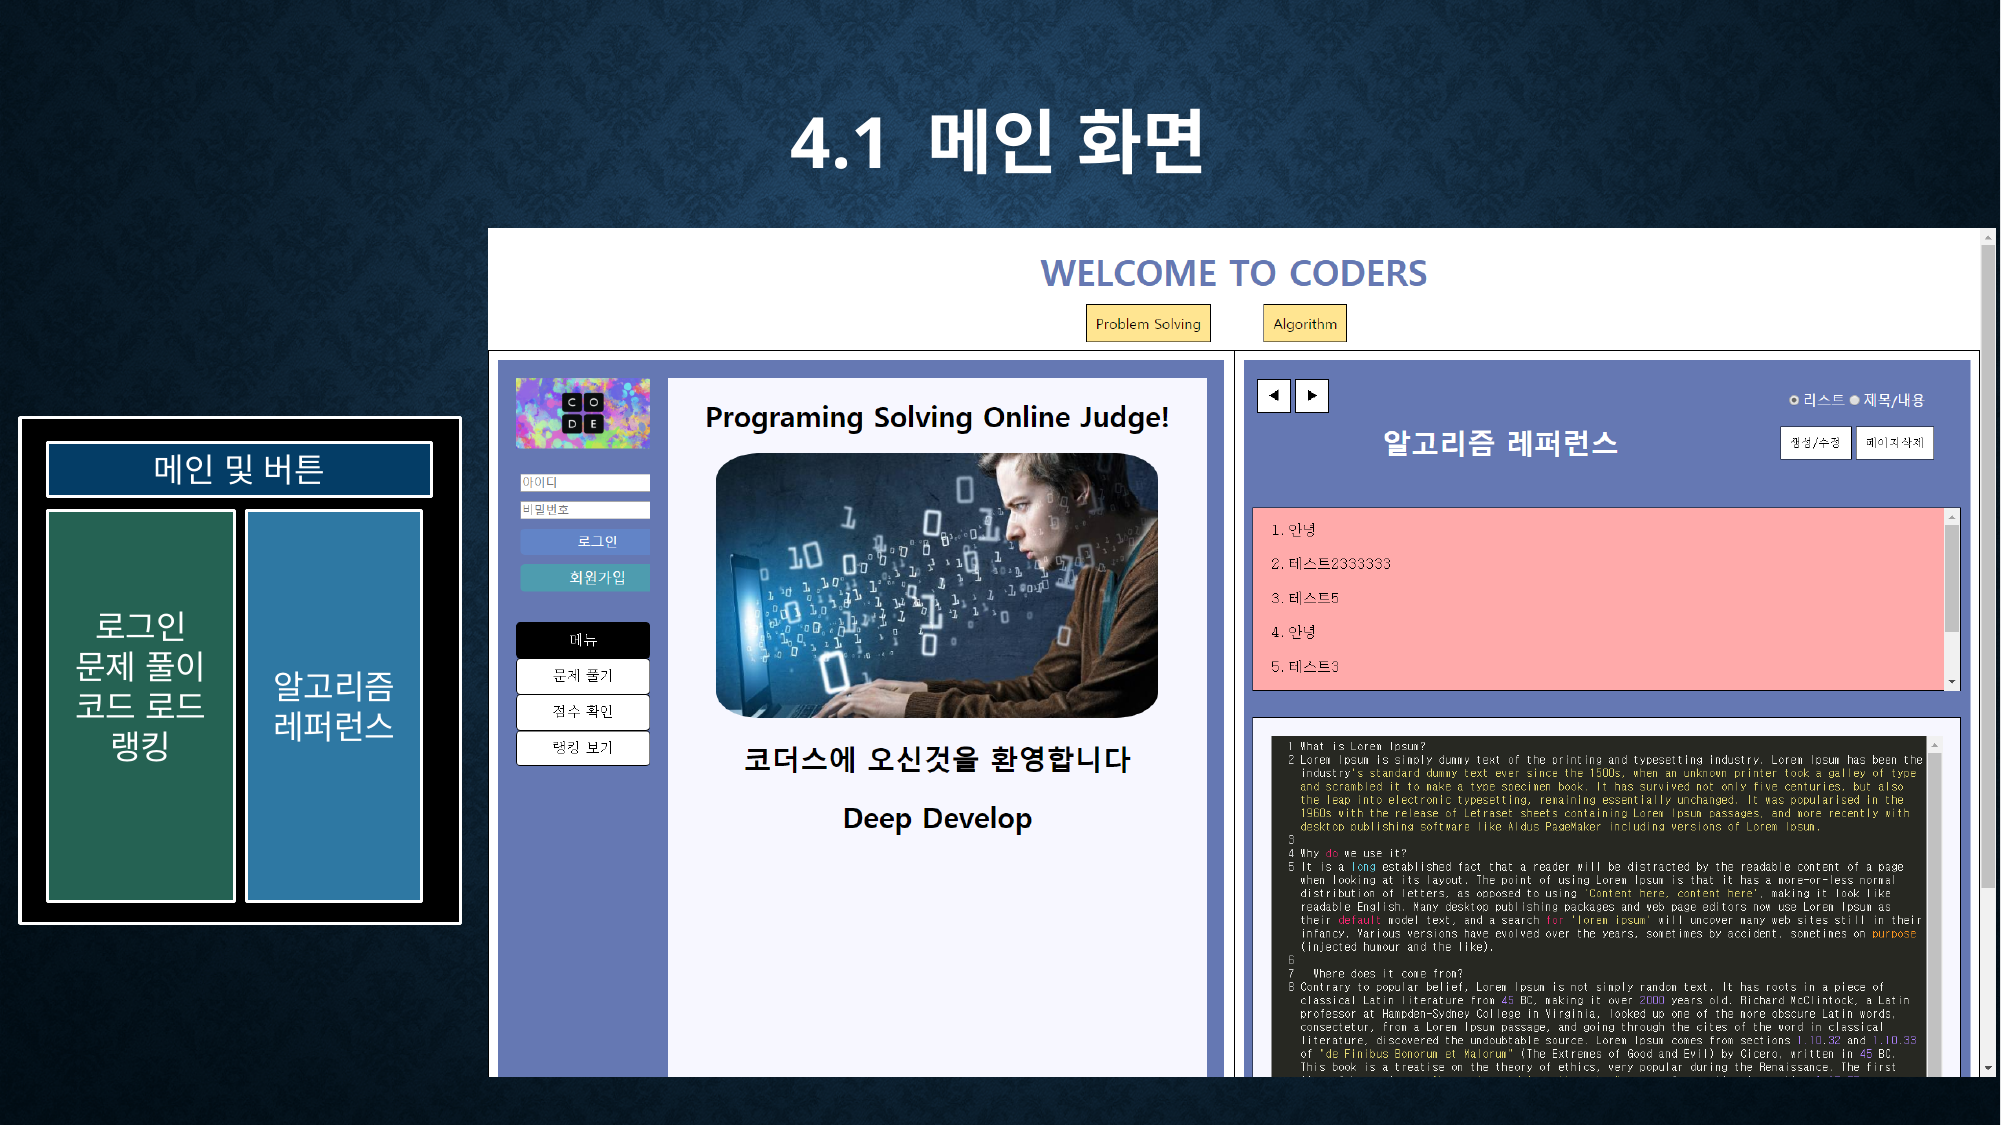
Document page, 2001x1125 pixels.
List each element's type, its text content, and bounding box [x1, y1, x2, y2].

text_box 메인 및 버튼 [46, 441, 433, 498]
text_box 로그인 문제 풀이 코드 로드 랭킹 [46, 509, 236, 903]
text_box [18, 416, 462, 925]
title 4.1 메인 화면 [149, 99, 1849, 318]
picture [487, 228, 1996, 1077]
text_box 알고리즘 레퍼런스 [245, 509, 423, 903]
